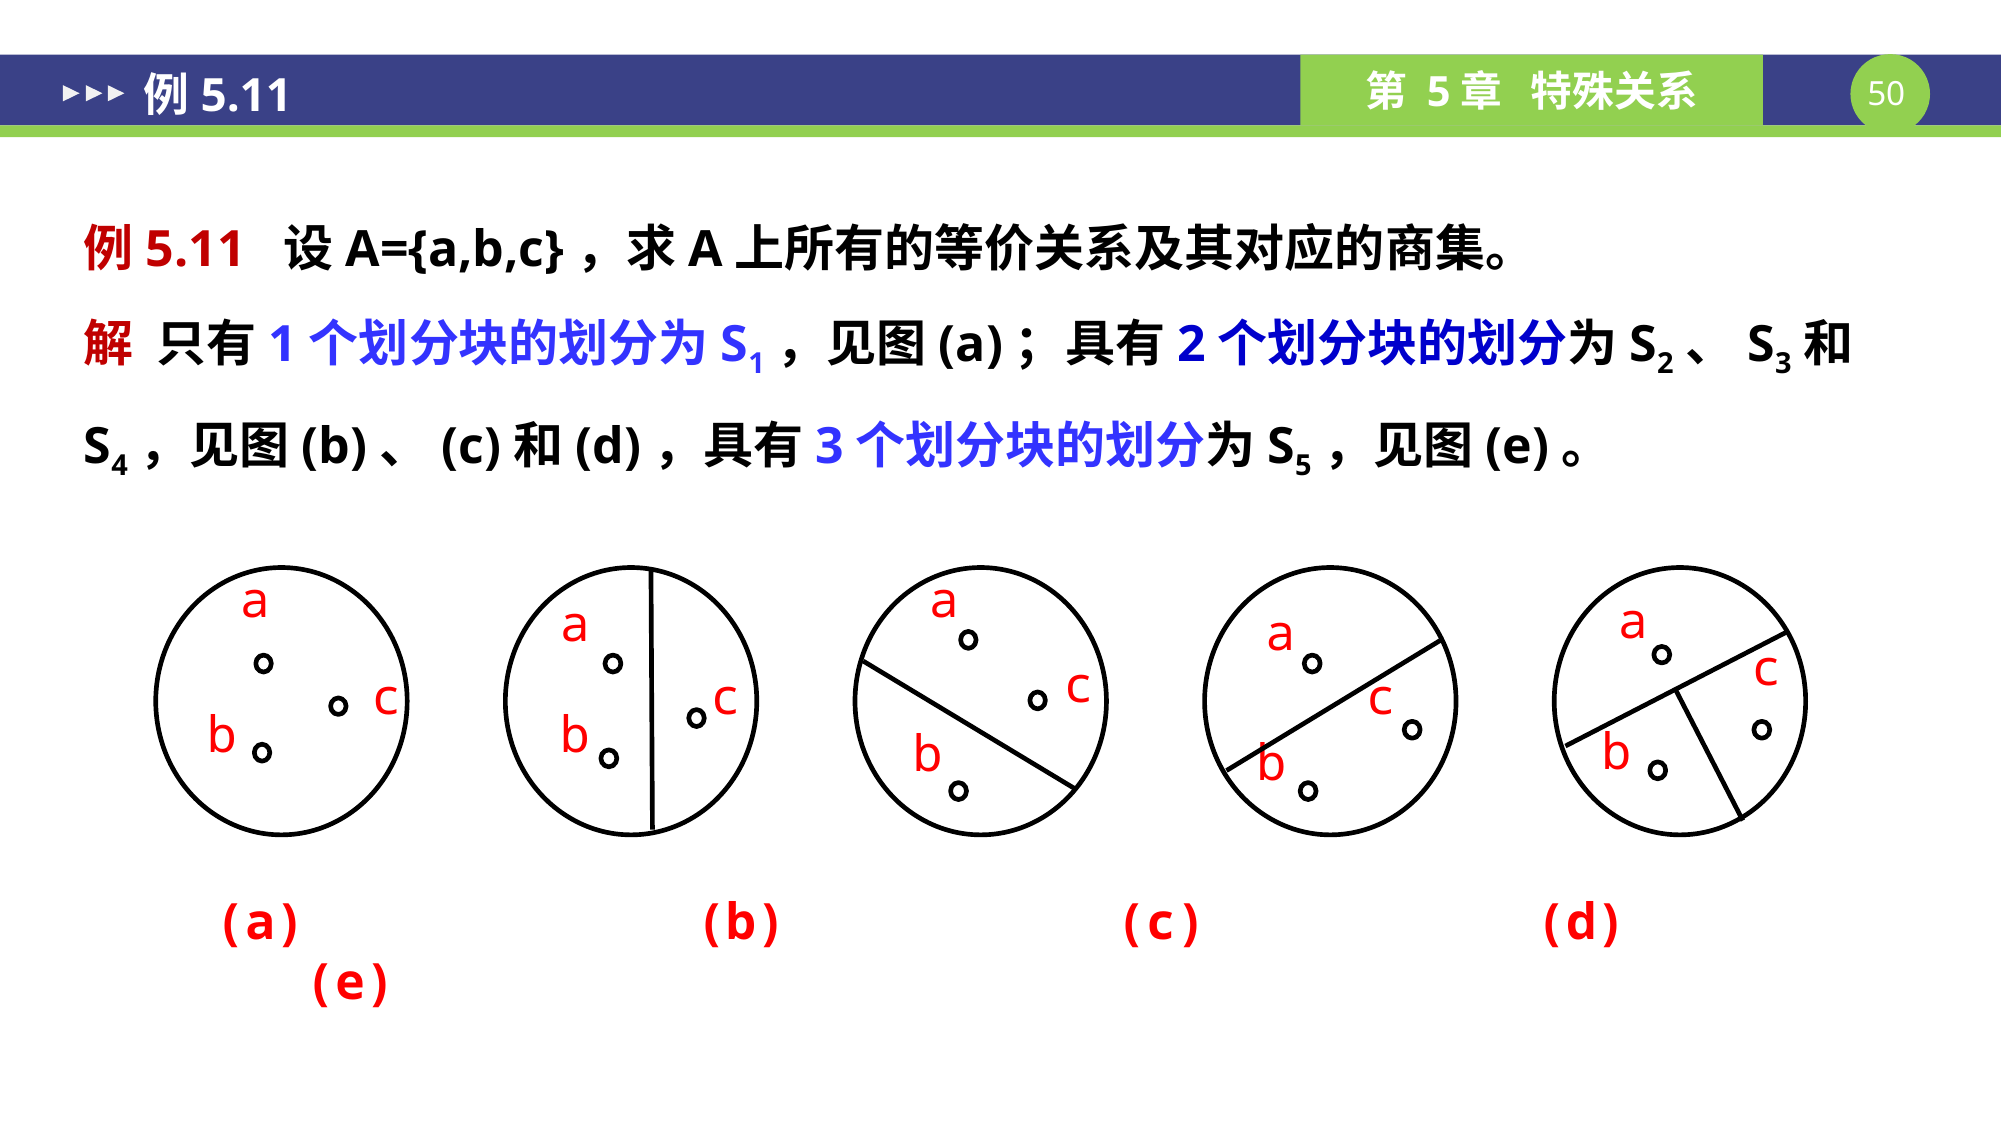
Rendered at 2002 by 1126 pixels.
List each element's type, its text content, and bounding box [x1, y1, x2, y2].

title 例5.11 [123, 45, 1388, 142]
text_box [155, 567, 1806, 951]
list 例5.11 设A={a,b,c}，求A上所有的等价关系及其对应的商集。 解 只有1个划分块的划分为S1，见图(a)；具有2个划分块的划分为S2、S3和S4，见图(b)、(c)和(d)，具有3个划分块的划分为S5，见图(e)。 [63, 176, 1926, 527]
